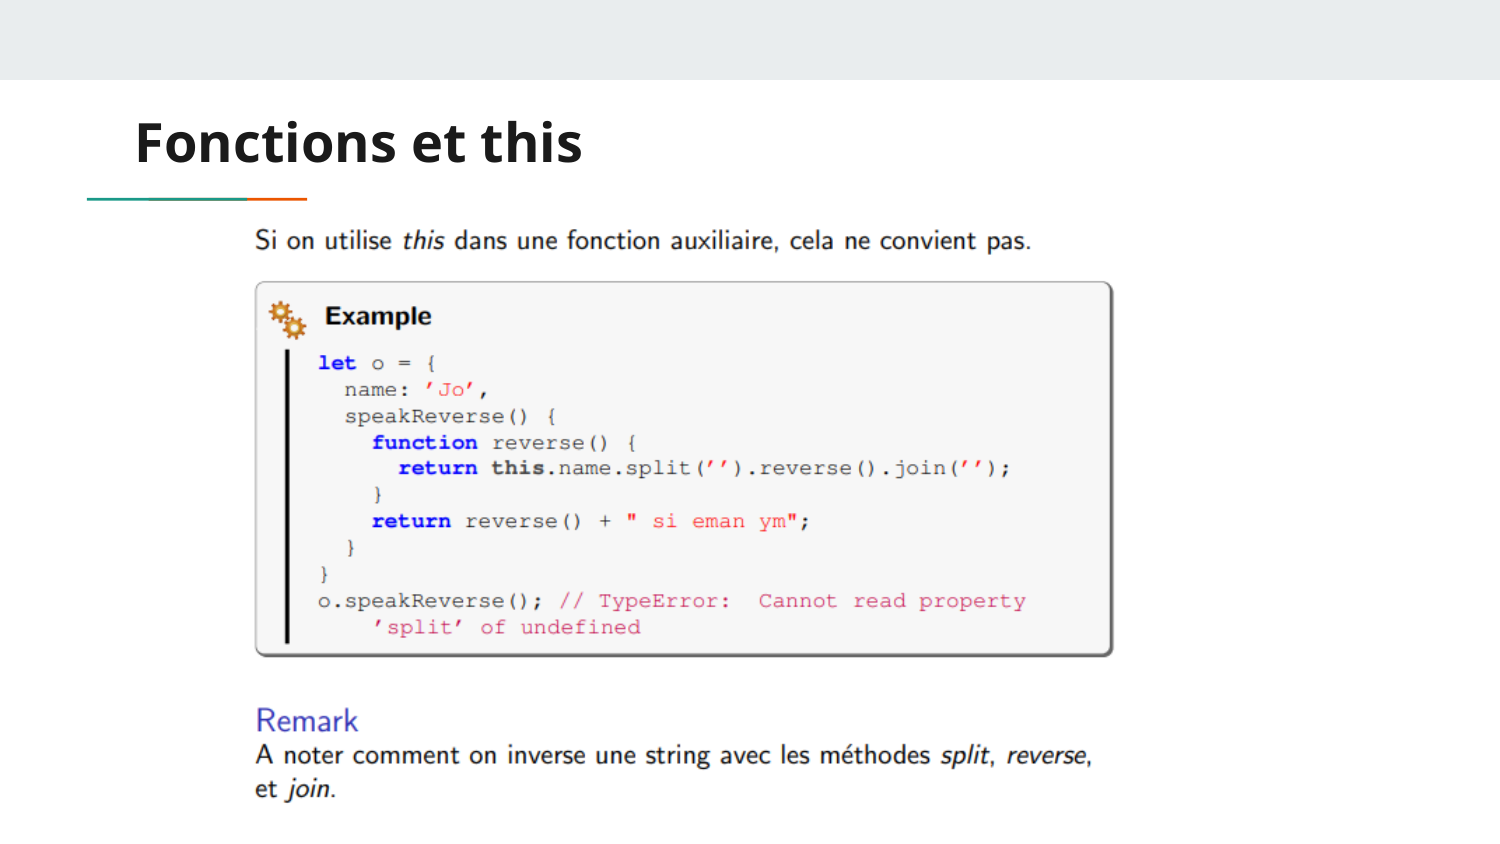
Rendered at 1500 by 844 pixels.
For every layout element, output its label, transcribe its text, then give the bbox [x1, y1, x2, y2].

picture [231, 216, 1131, 828]
title Fonctions et this [119, 92, 1381, 181]
